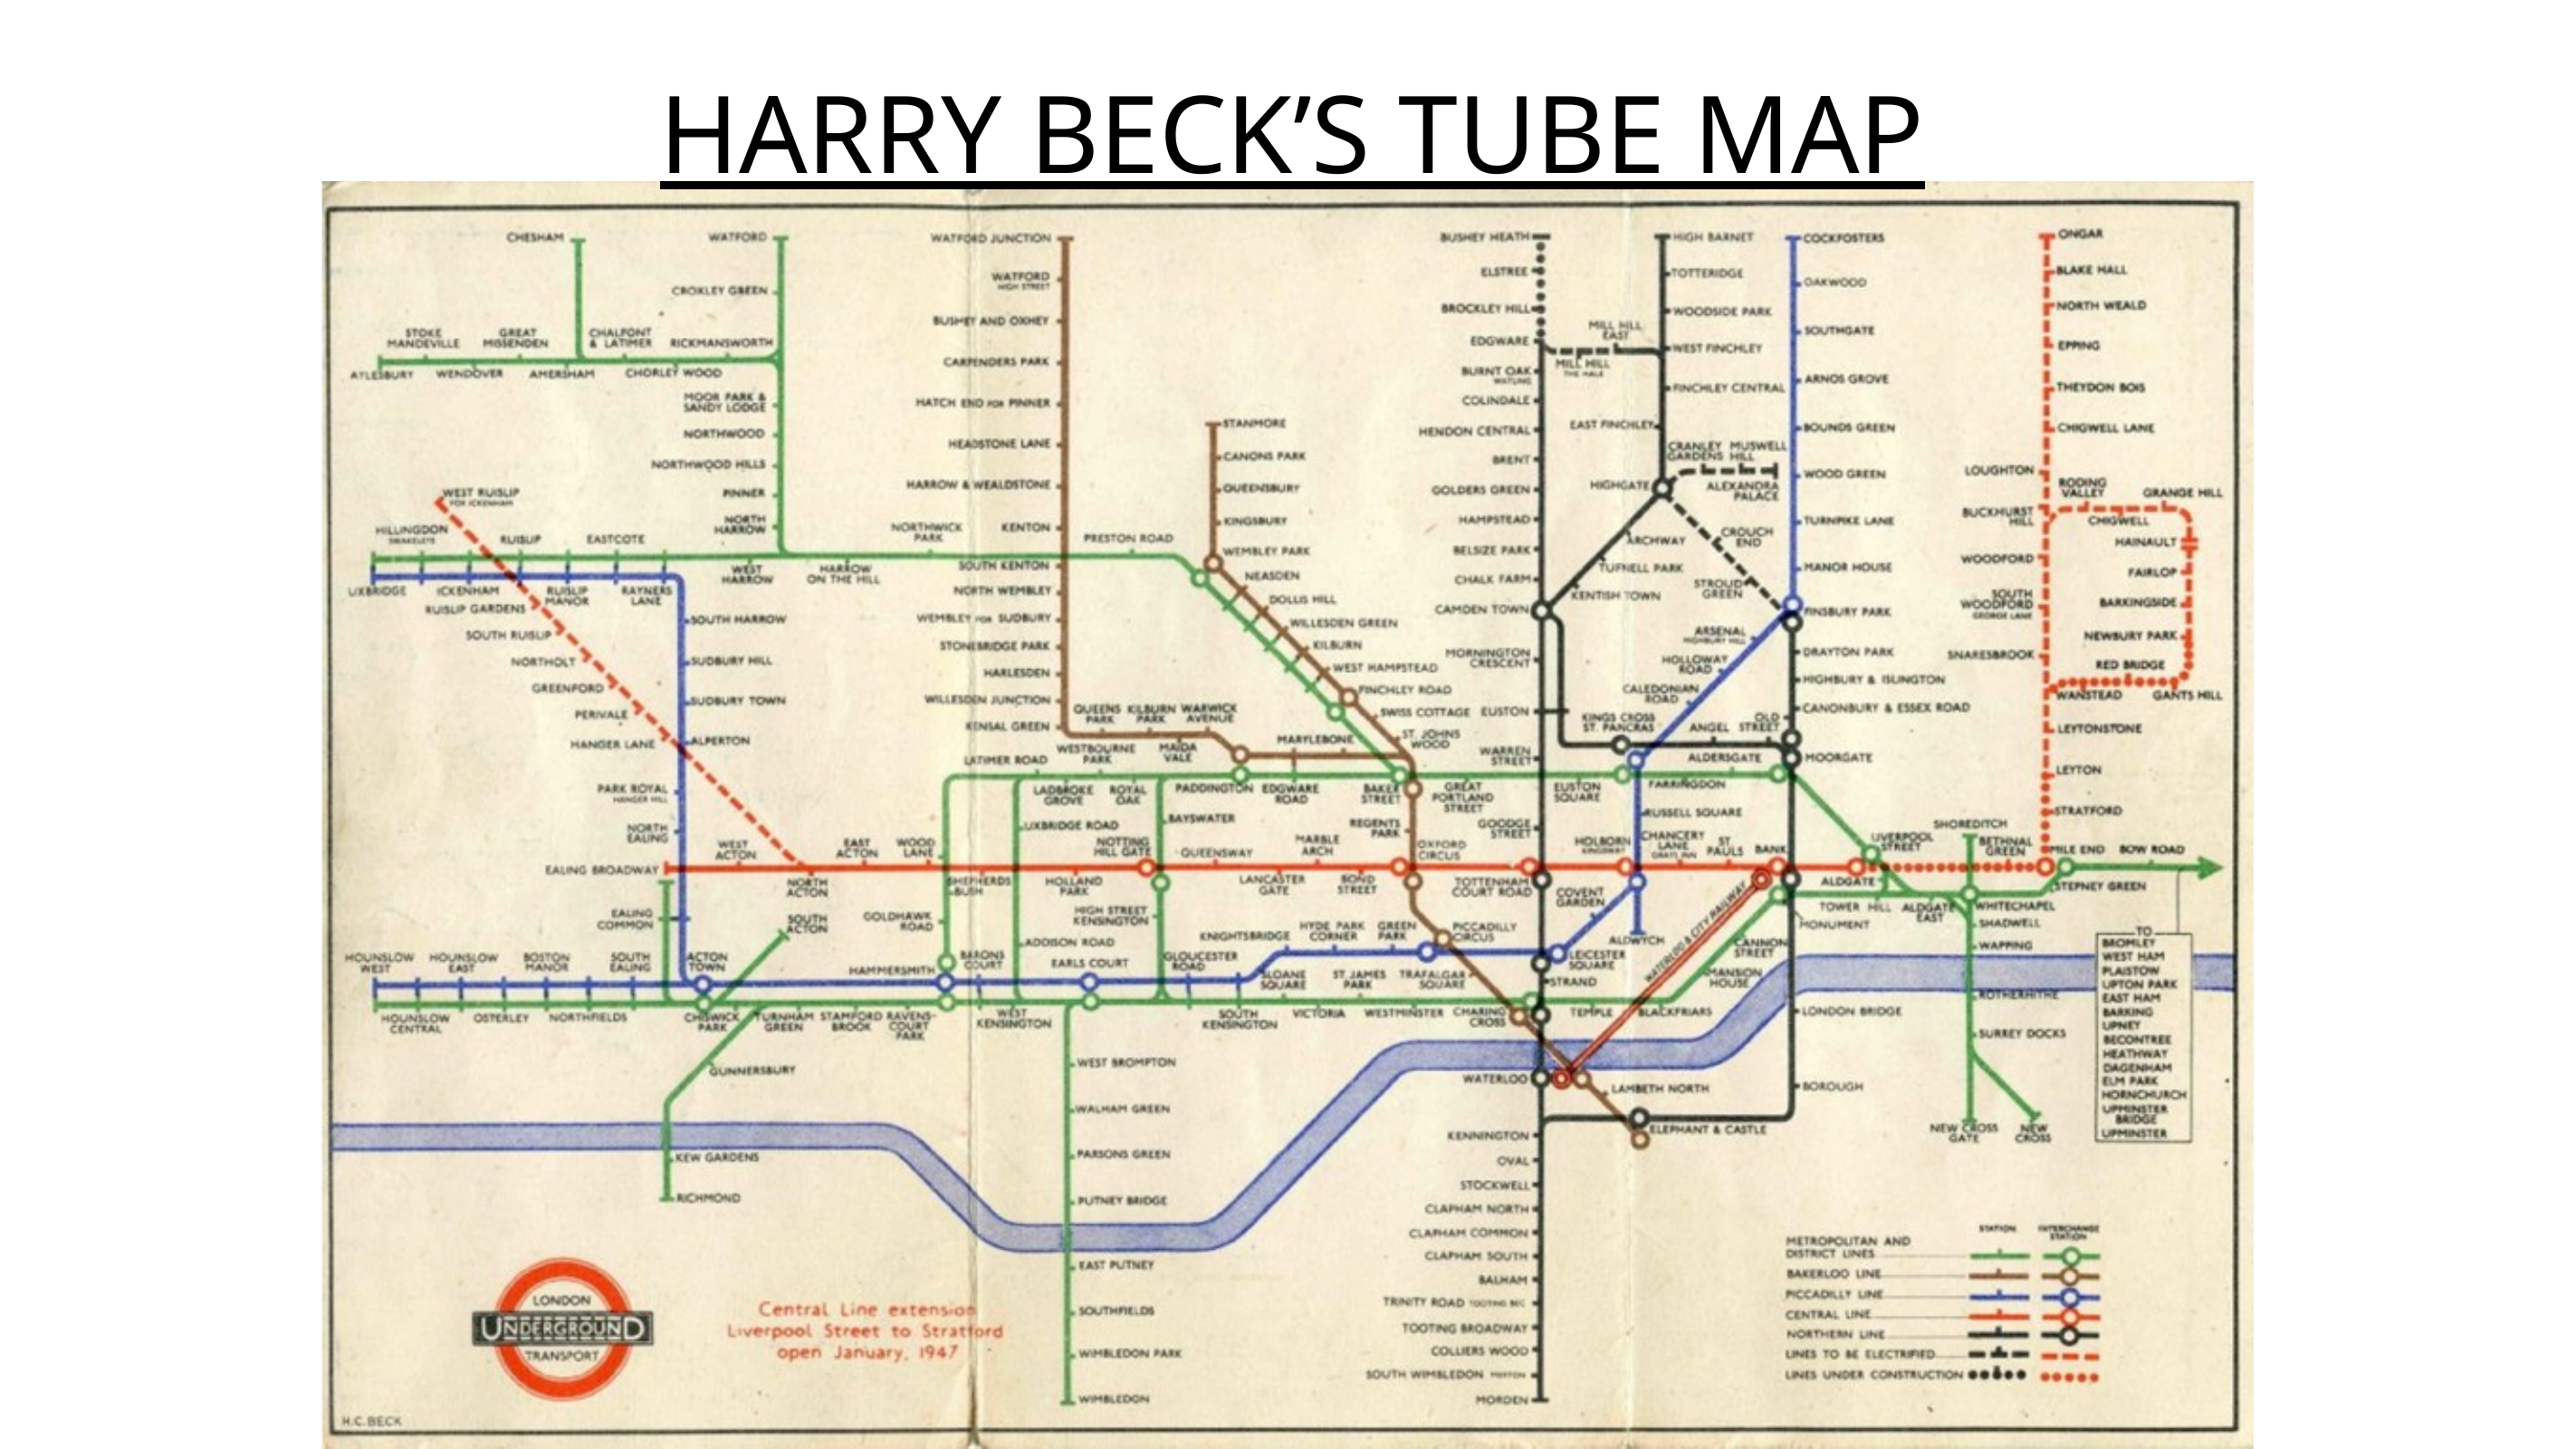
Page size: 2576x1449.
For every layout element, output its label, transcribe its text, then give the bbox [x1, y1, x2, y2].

text_box [321, 181, 2254, 1449]
list Harry Beck’s Tube Map [337, 56, 2239, 222]
